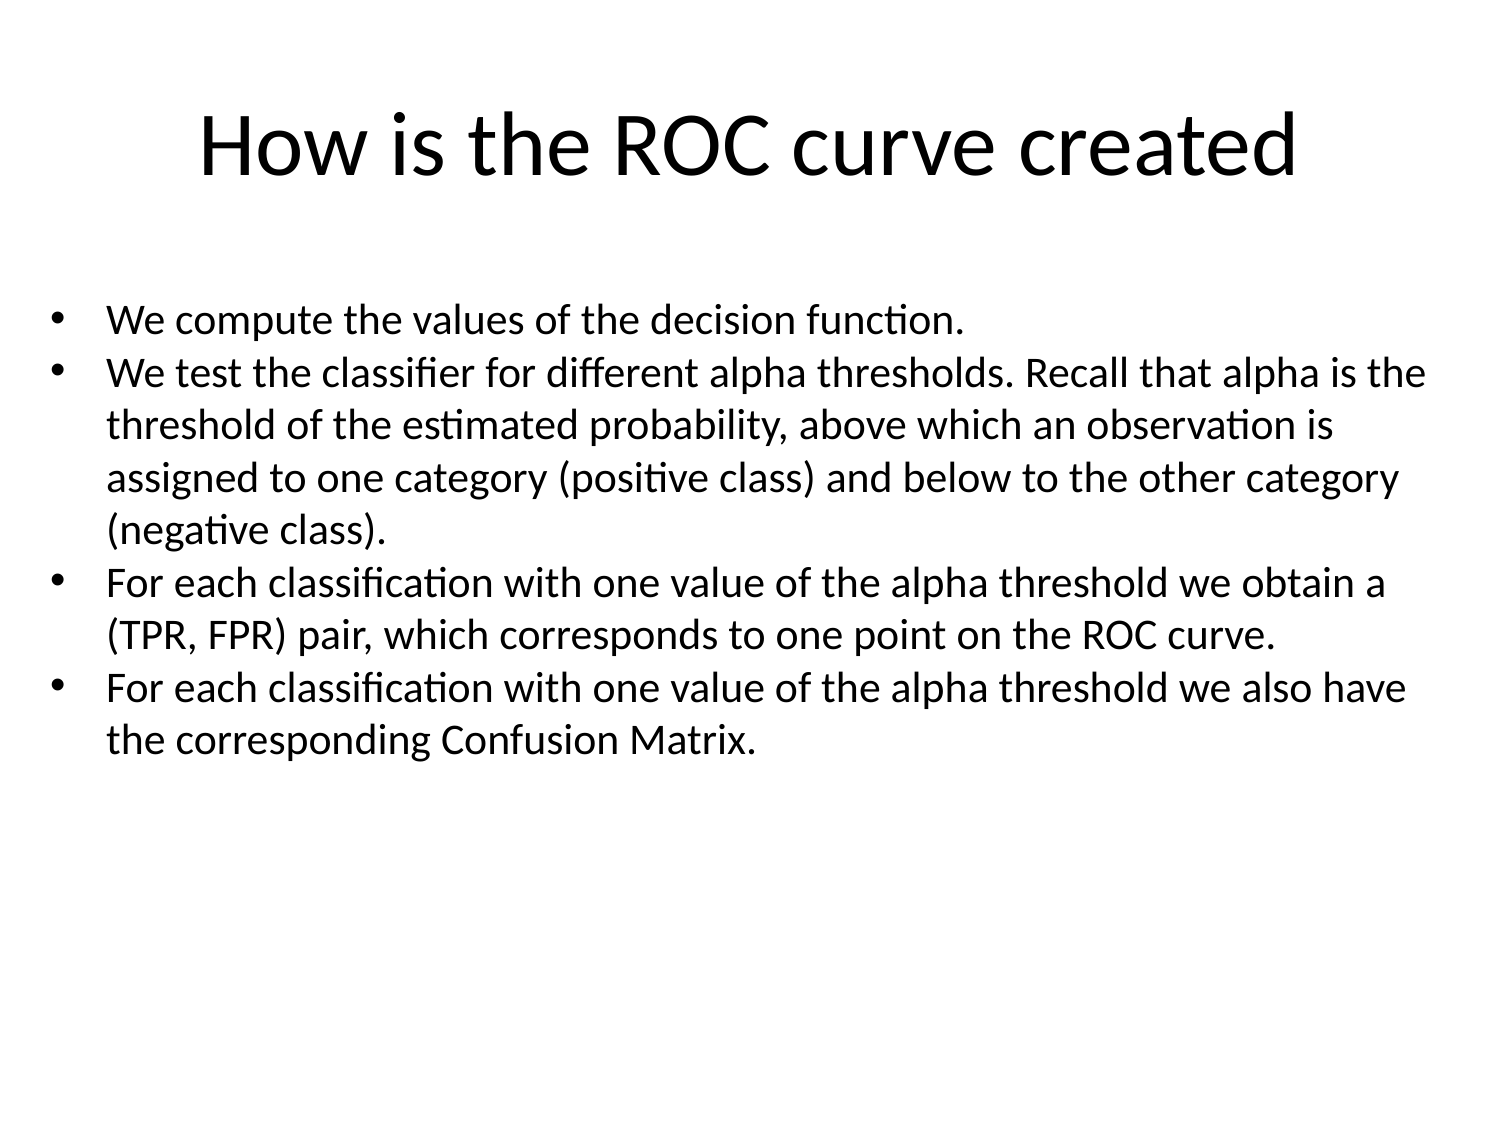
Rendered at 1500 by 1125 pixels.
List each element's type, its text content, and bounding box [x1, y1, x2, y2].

text_box We compute the values of the decision function. We test the classifier for different alpha thresholds. Recall that alpha is the threshold of the estimated probability, above which an observation is assigned to one category (positive class) and below to the other category (negative class). For each classification with one value of the alpha threshold we obtain a (TPR, FPR) pair, which corresponds to one point on the ROC curve. For each classification with one value of the alpha threshold we also have the corresponding Confusion Matrix. [35, 283, 1468, 771]
title How is the ROC curve created [75, 45, 1425, 233]
